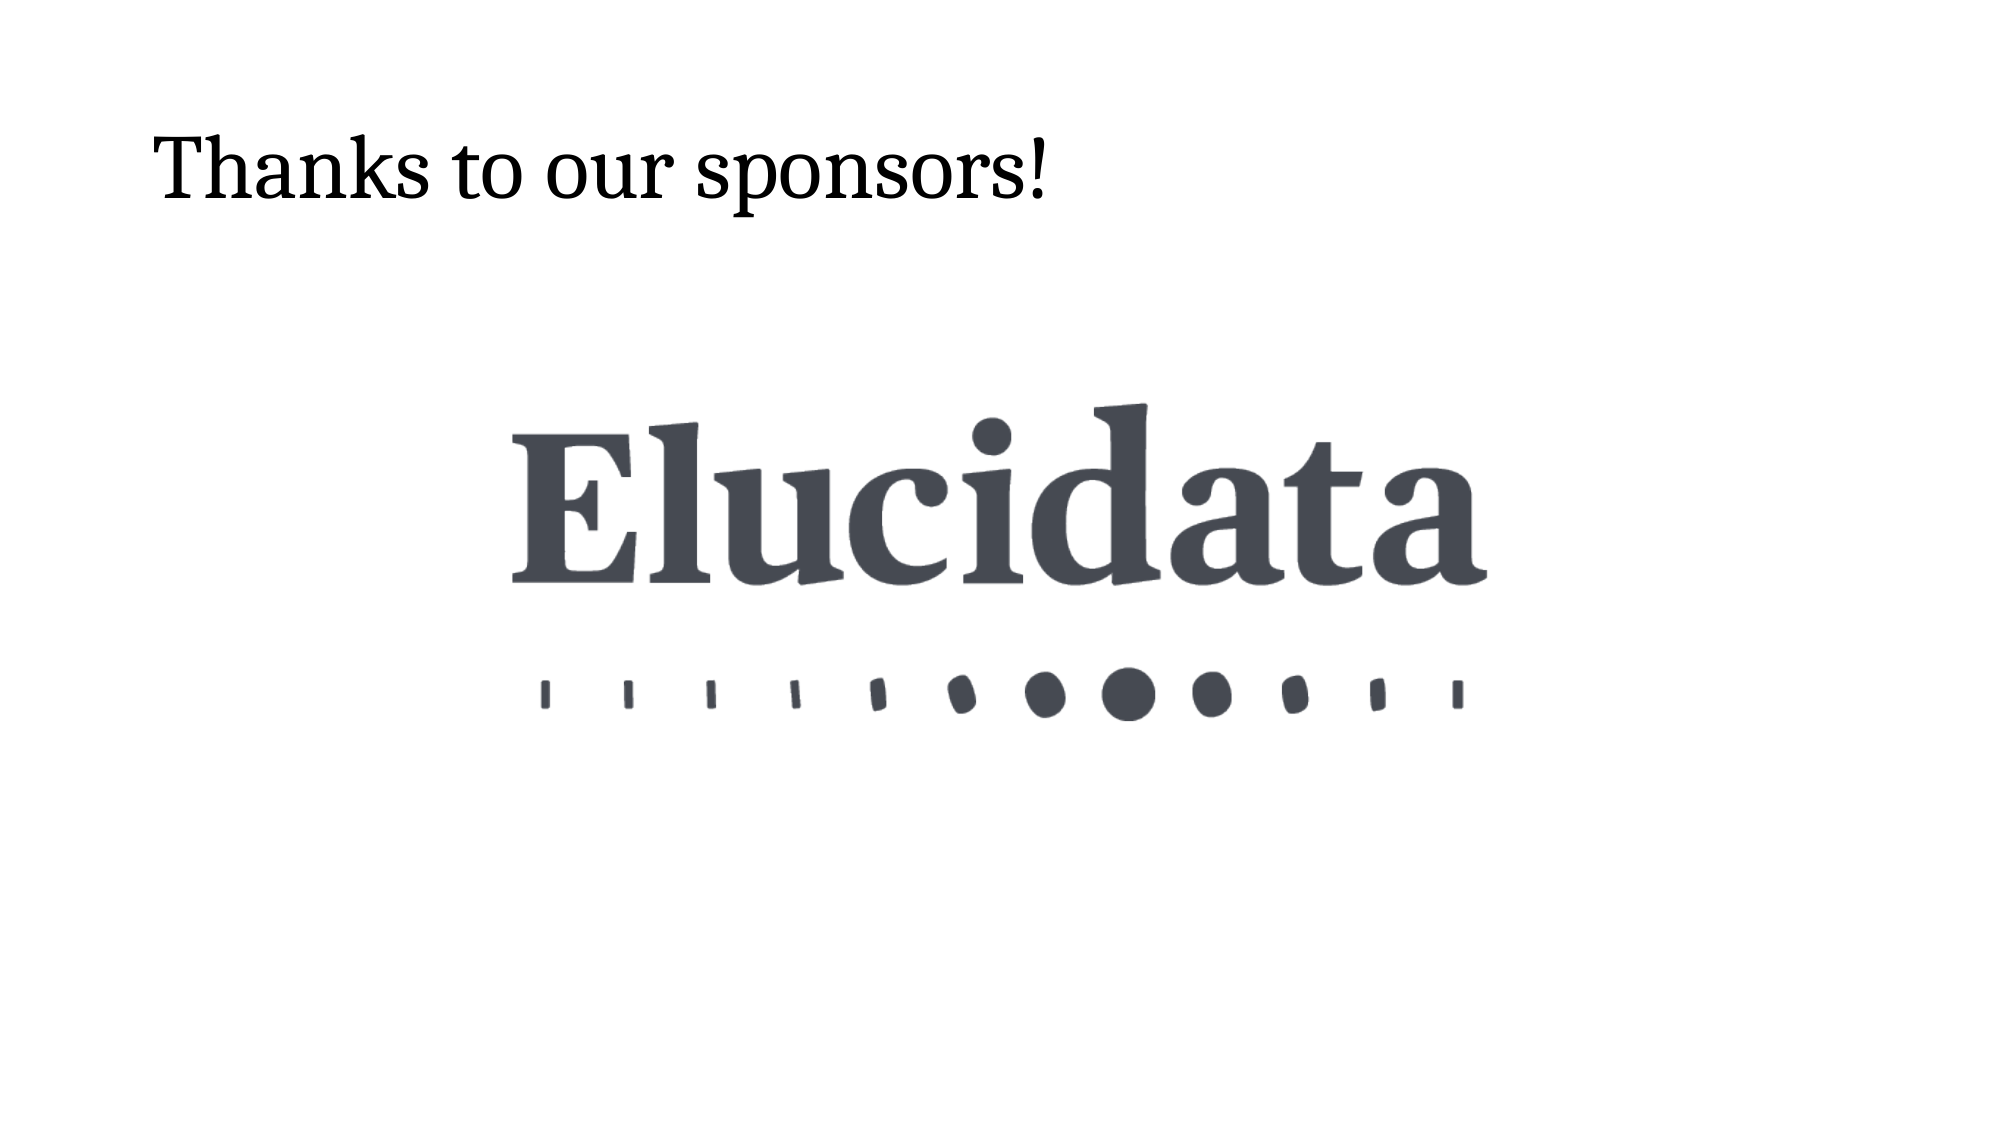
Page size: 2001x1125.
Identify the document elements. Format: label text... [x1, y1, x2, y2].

picture [364, 254, 1636, 870]
title Thanks to our sponsors! [137, 59, 1863, 278]
